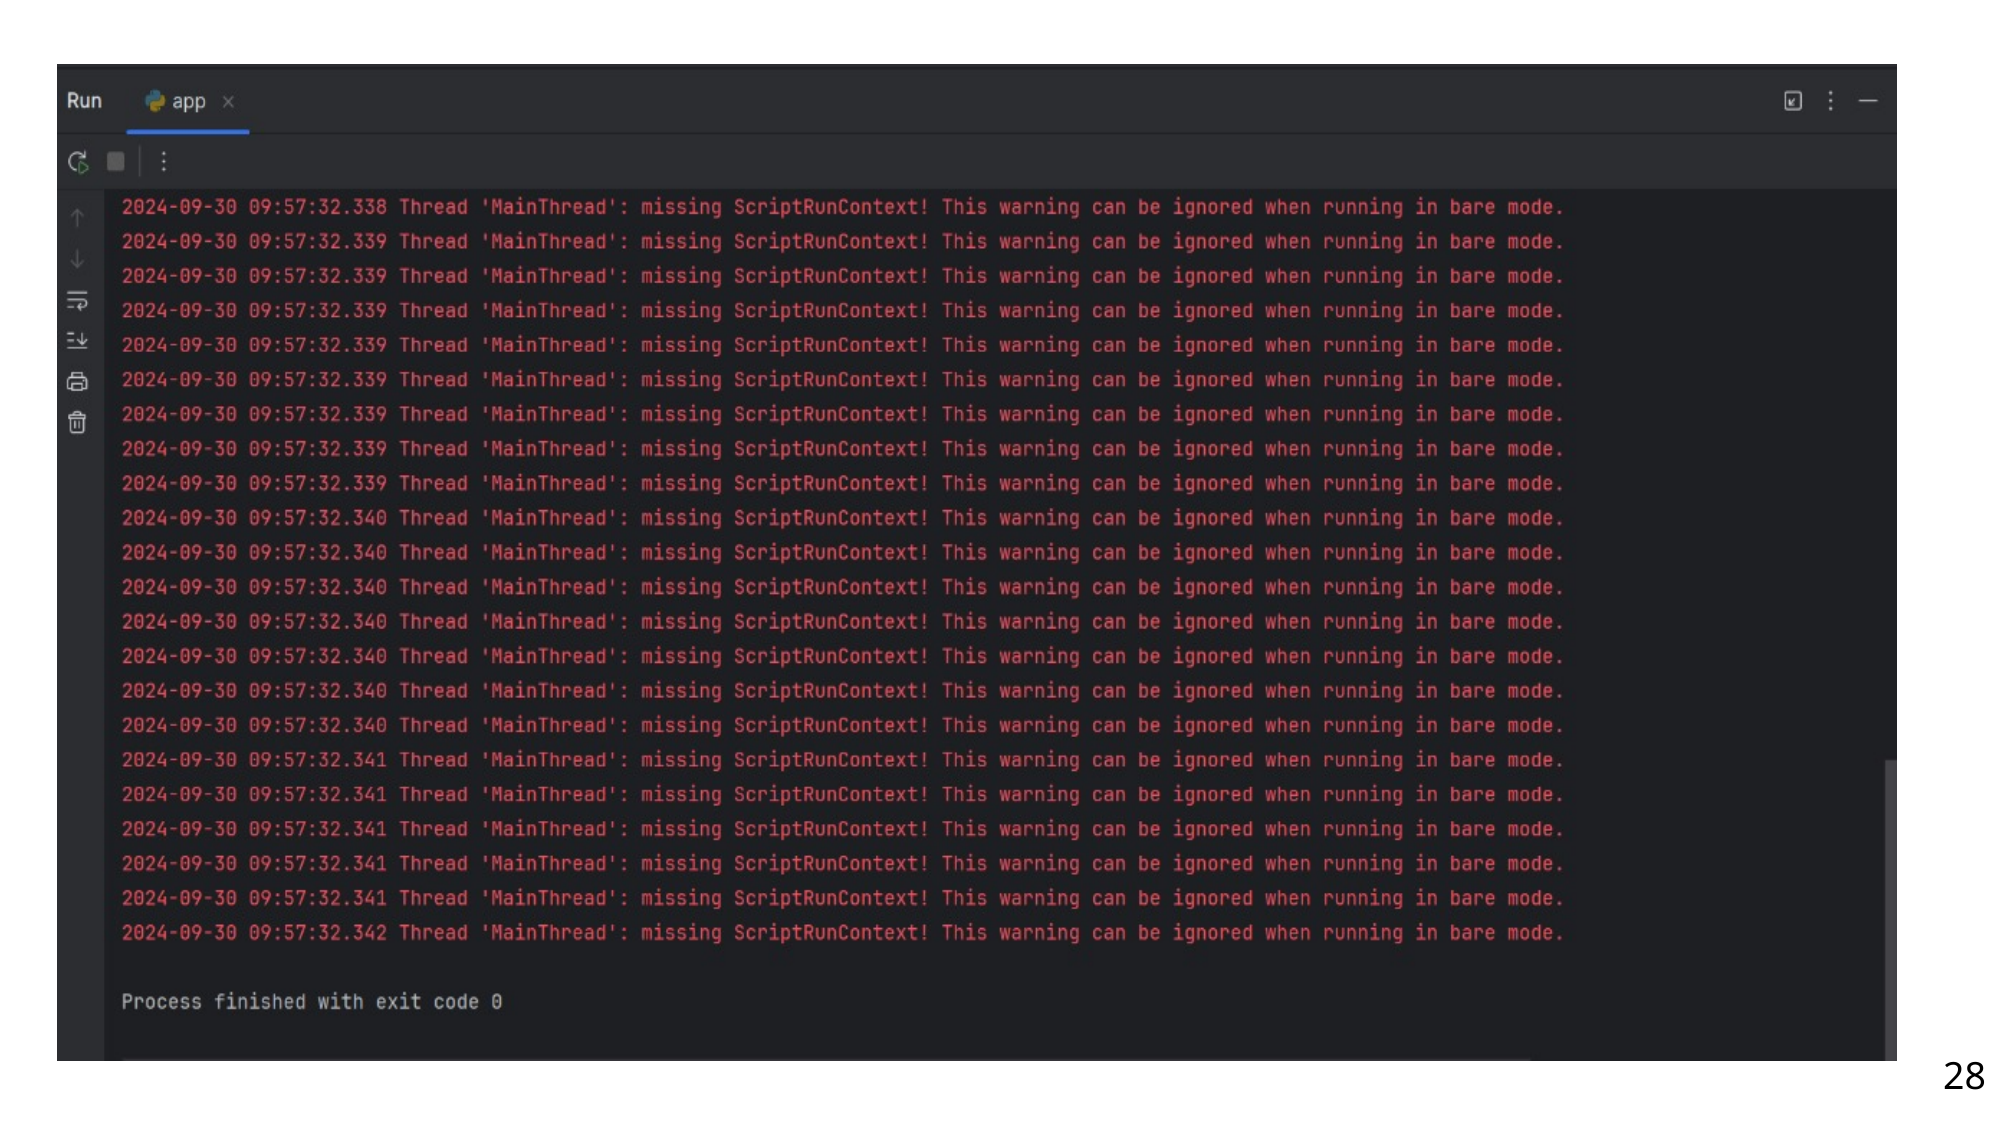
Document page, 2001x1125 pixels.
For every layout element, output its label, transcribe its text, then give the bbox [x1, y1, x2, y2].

text_box 28 [1928, 1045, 2000, 1105]
picture [56, 64, 1897, 1061]
